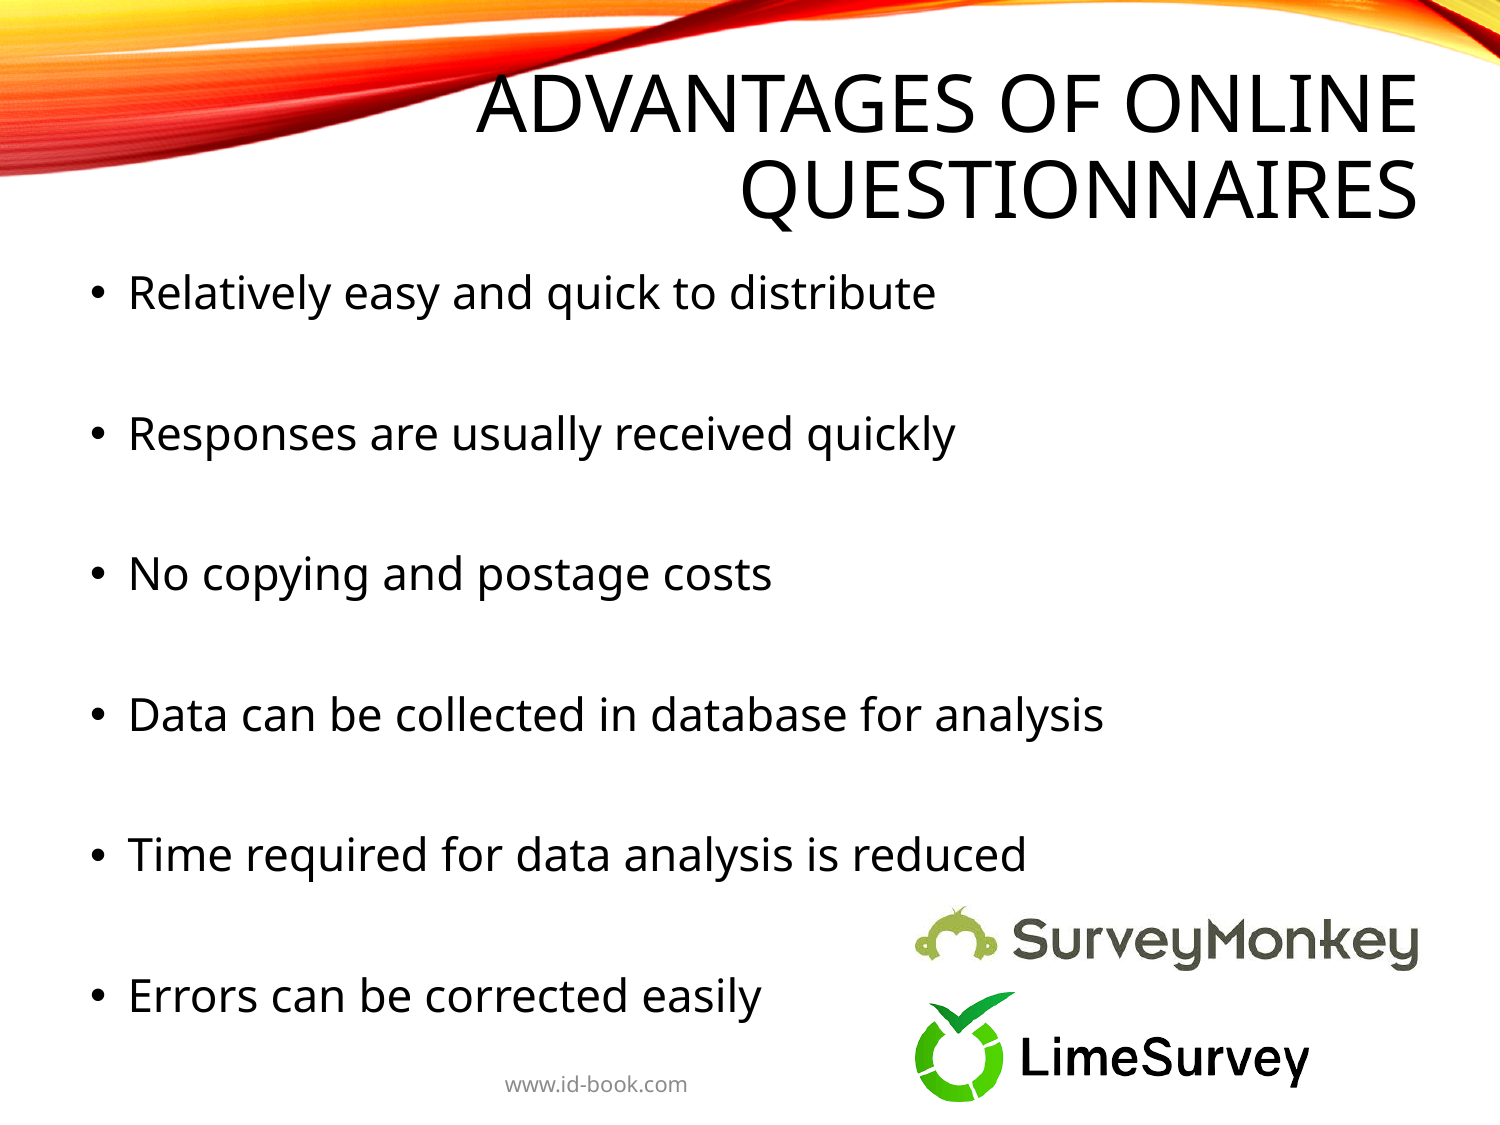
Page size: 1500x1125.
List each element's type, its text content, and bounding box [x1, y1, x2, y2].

list Relatively easy and quick to distribute Responses are usually received quickly No copying and postage costs Data can be collected in database for analysis Time required for data analysis is reduced Errors can be corrected easily [75, 262, 1459, 1059]
footer www.id-book.com [490, 1046, 966, 1125]
picture [0, 0, 1500, 178]
picture [915, 992, 1310, 1102]
title Advantages of online questionnaires [85, 56, 1436, 244]
picture [915, 904, 1436, 972]
